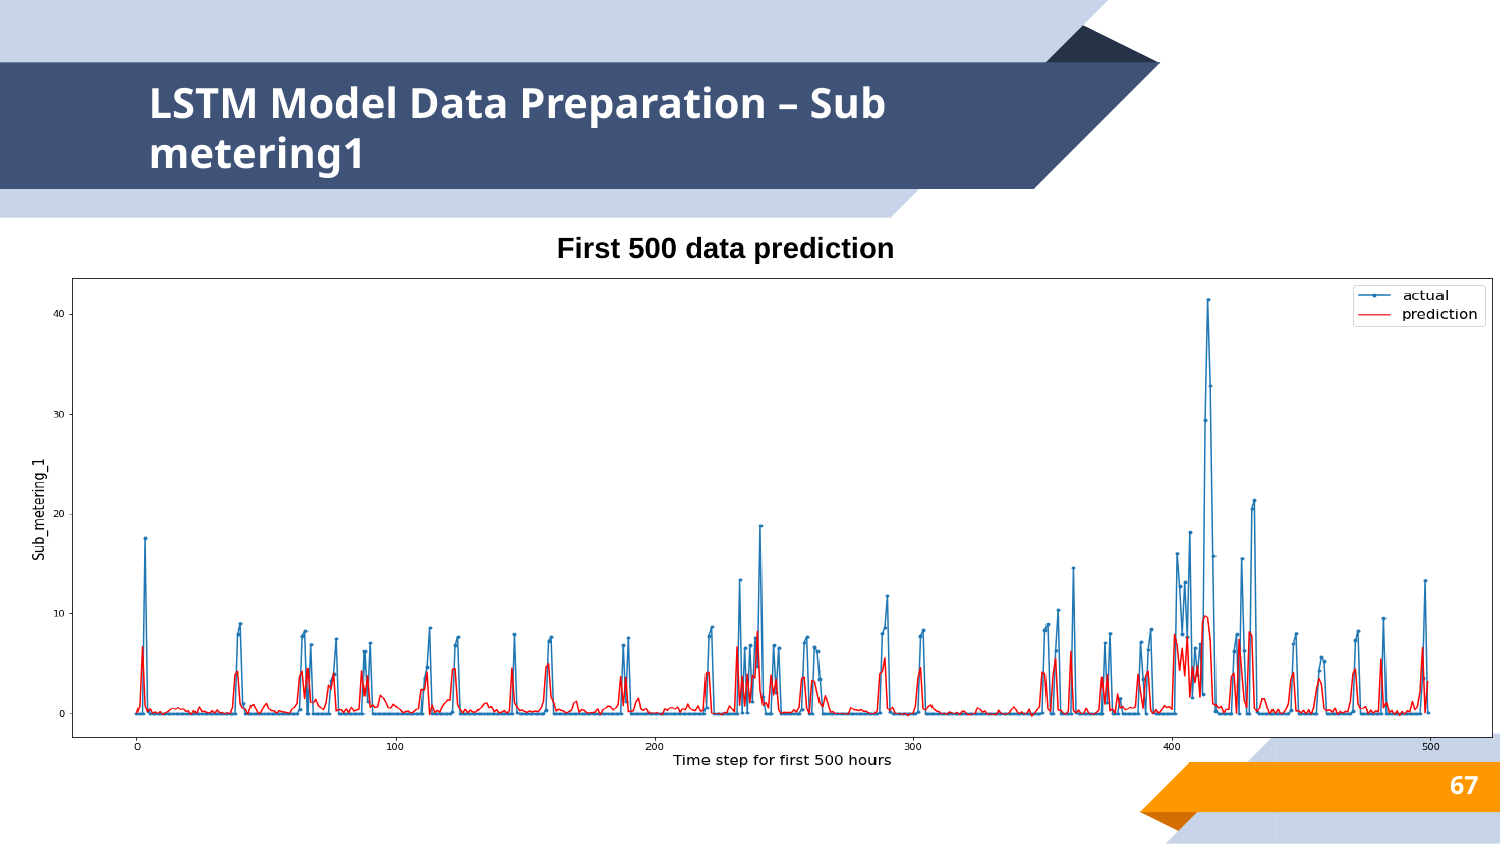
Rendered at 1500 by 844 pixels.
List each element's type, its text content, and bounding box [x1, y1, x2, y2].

picture [25, 271, 1500, 773]
title LSTM Model Data Preparation – Sub metering1 [133, 64, 1099, 190]
slide_number 67 [1249, 781, 1494, 813]
text_box First 500 data prediction [542, 221, 911, 270]
